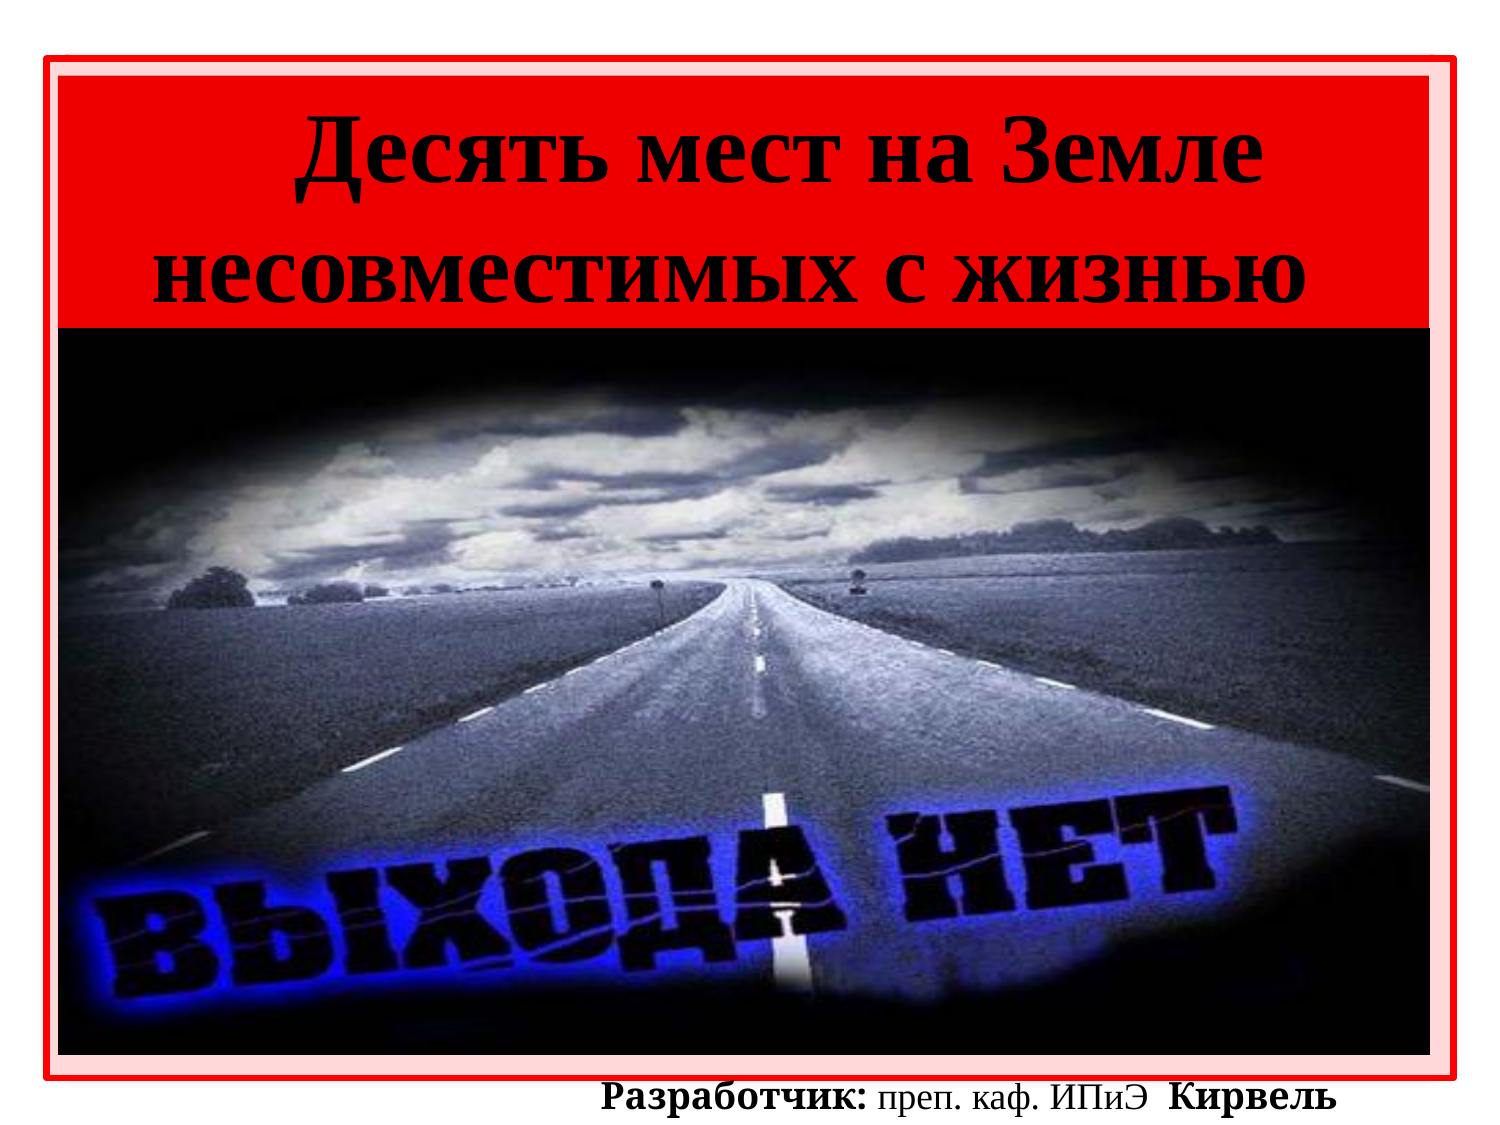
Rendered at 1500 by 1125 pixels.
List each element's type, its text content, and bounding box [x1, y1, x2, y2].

text_box Десять мест на Земле несовместимых с жизнью [57, 75, 1429, 328]
picture [58, 327, 1430, 1055]
text_box [43, 55, 1457, 1081]
text_box Разработчик: преп. каф. ИПиЭ Кирвель П.И. [585, 1069, 1419, 1125]
